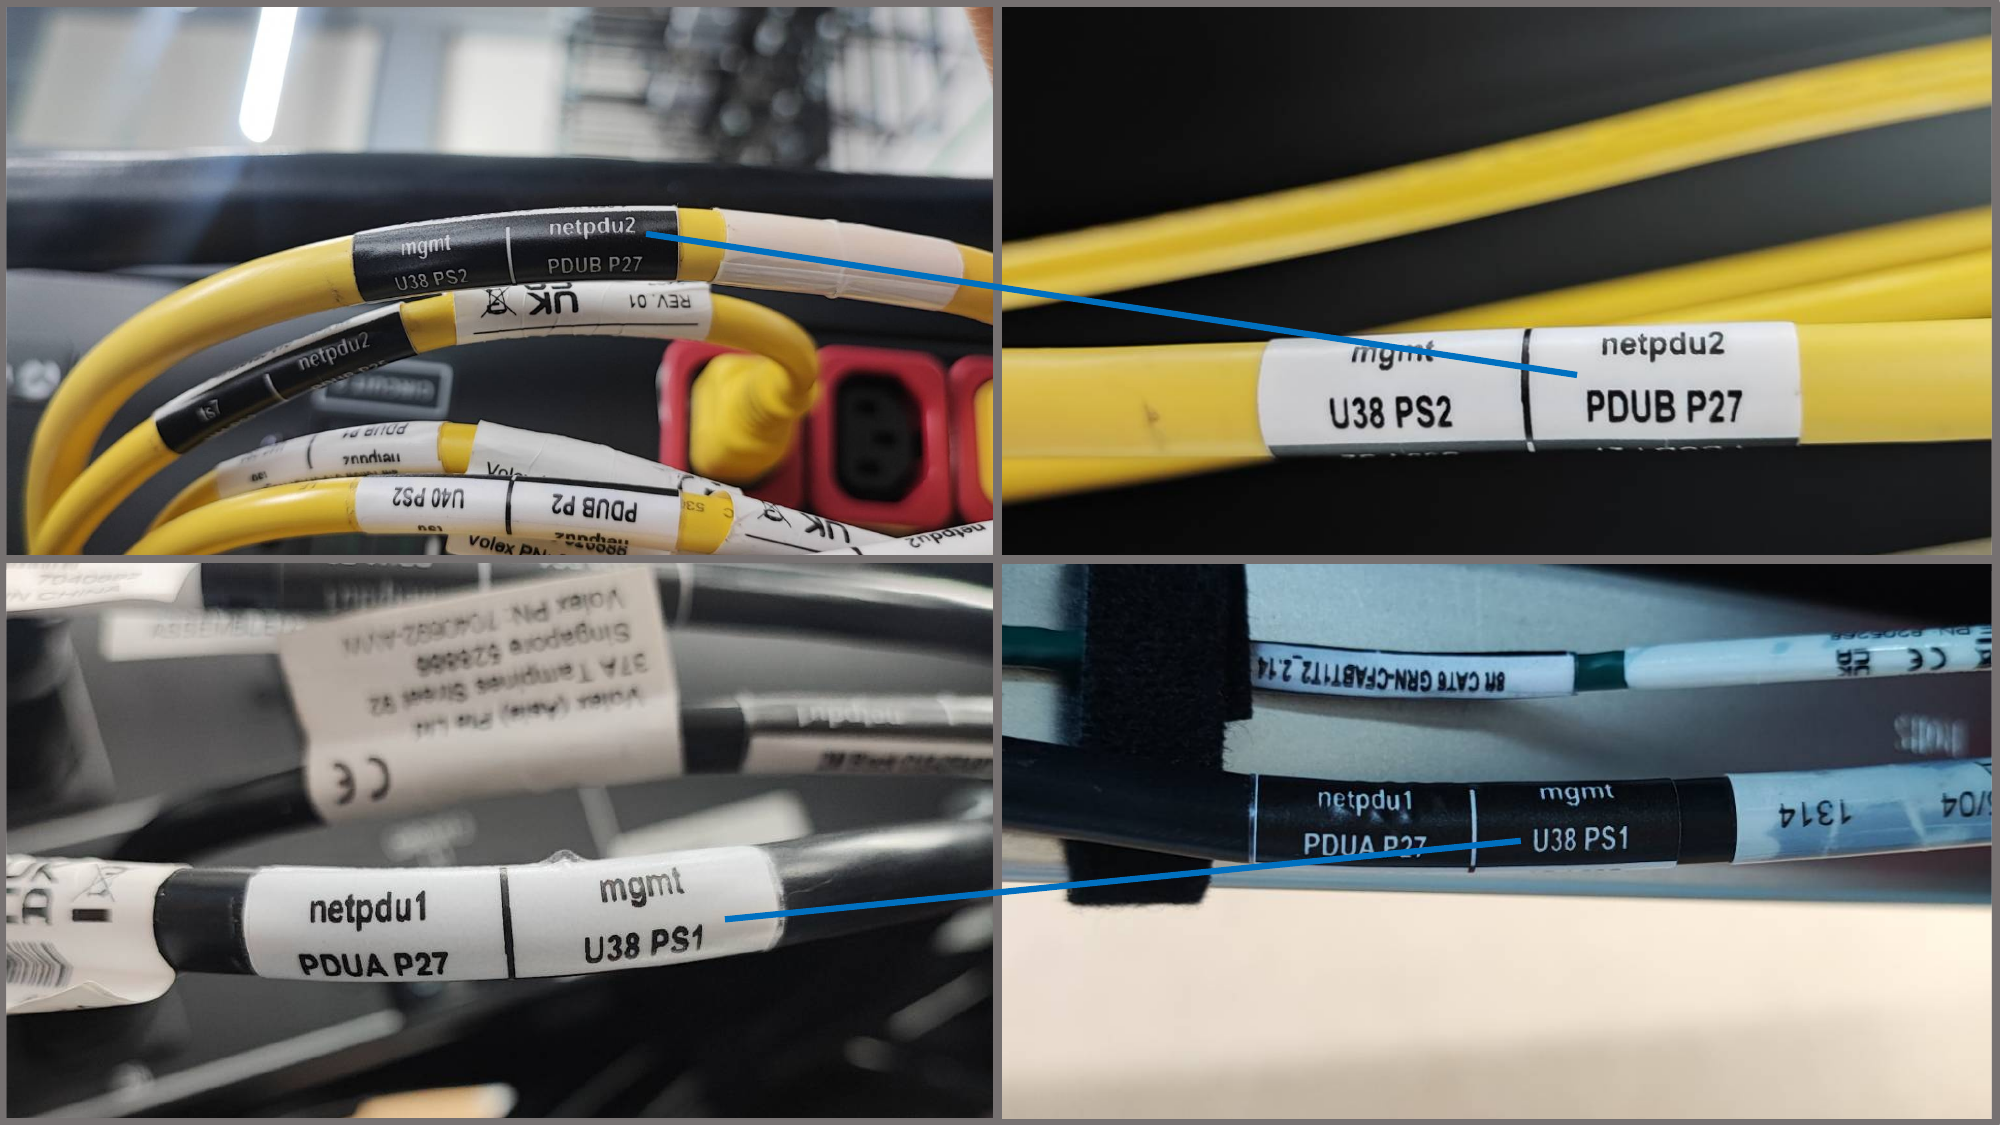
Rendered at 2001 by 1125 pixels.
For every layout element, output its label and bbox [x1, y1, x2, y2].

picture [1001, 7, 1992, 1119]
picture [6, 6, 997, 1119]
text_box [646, 233, 1577, 375]
text_box [724, 840, 1521, 920]
